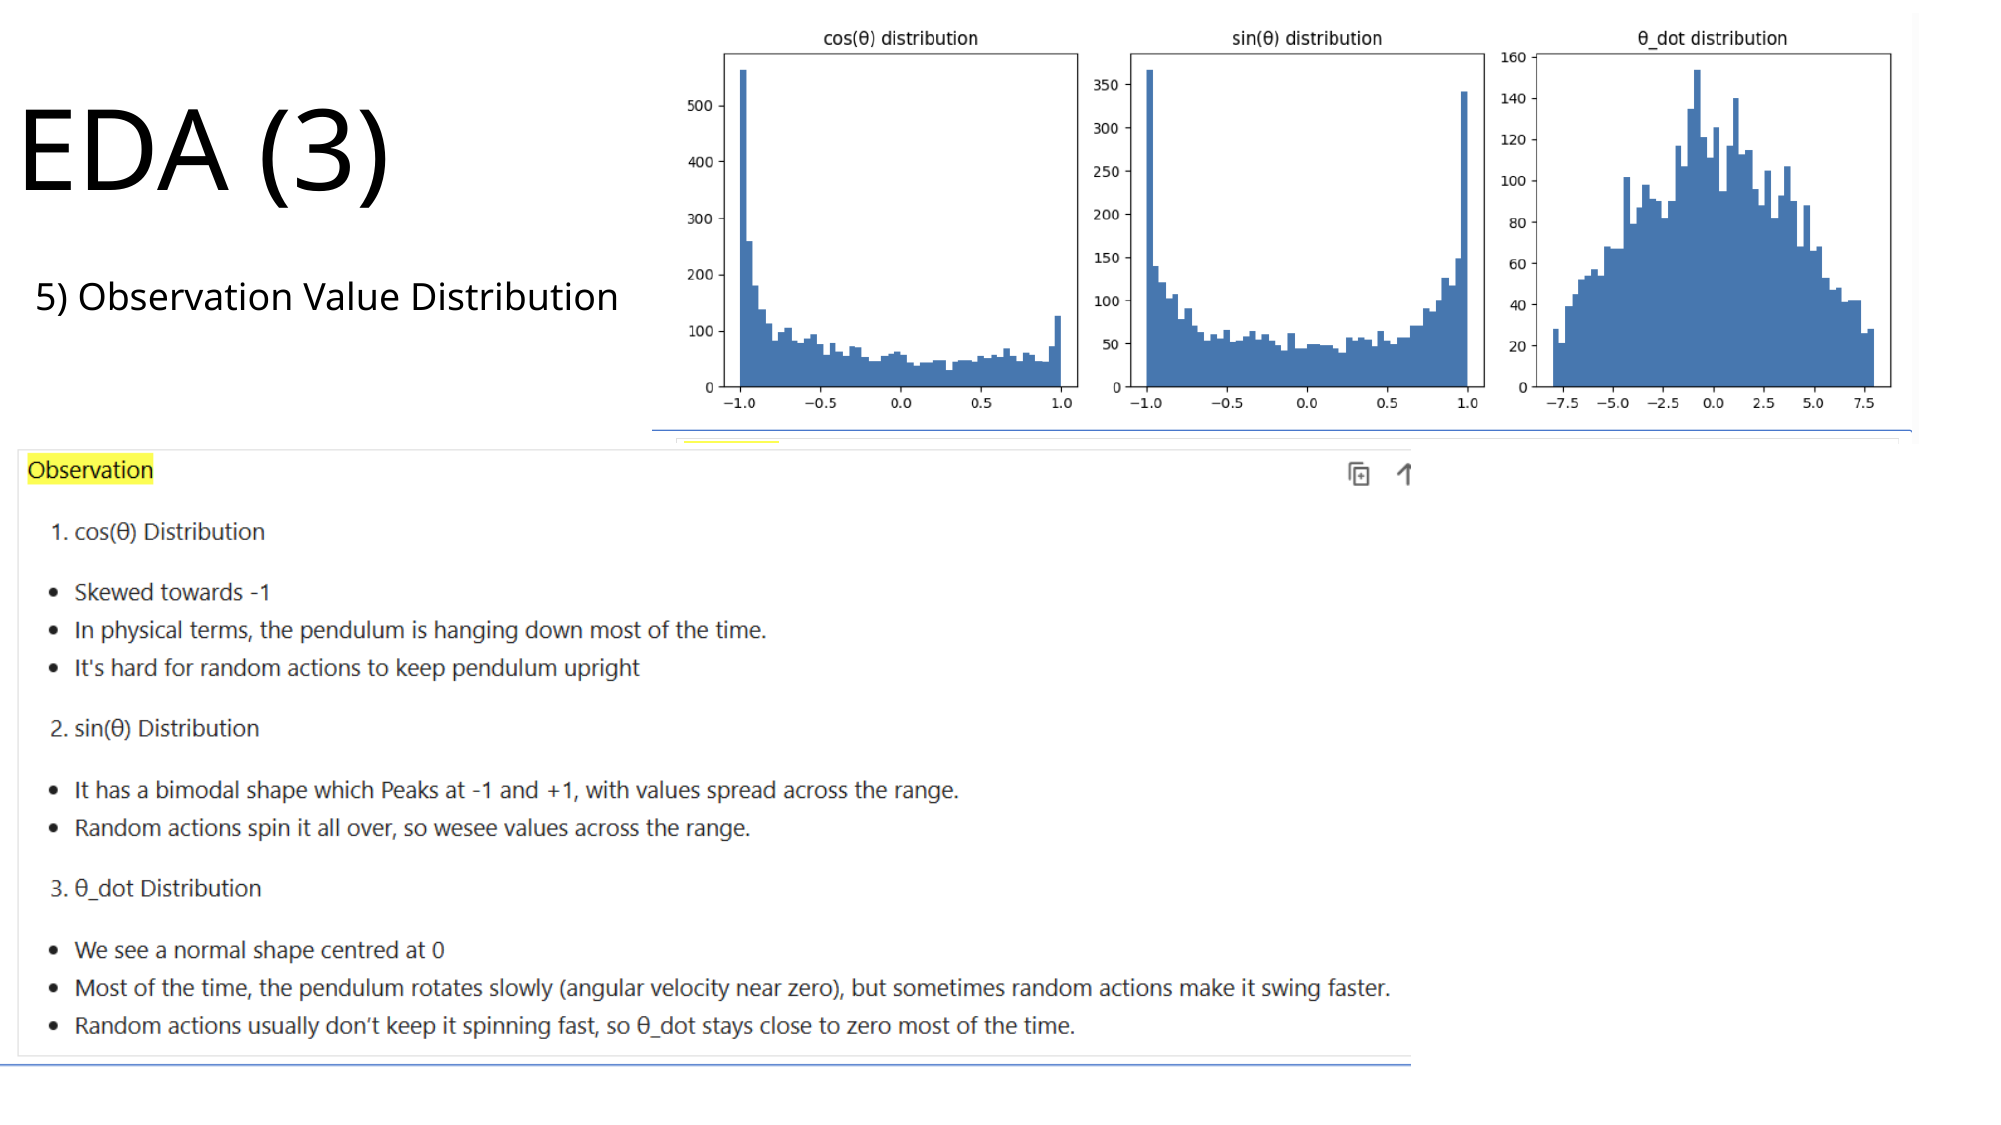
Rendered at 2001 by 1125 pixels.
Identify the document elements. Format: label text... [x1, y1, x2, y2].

title EDA (3) [0, 3, 1725, 221]
picture [0, 13, 1919, 1073]
text_box 5) Observation Value Distribution [20, 265, 652, 325]
